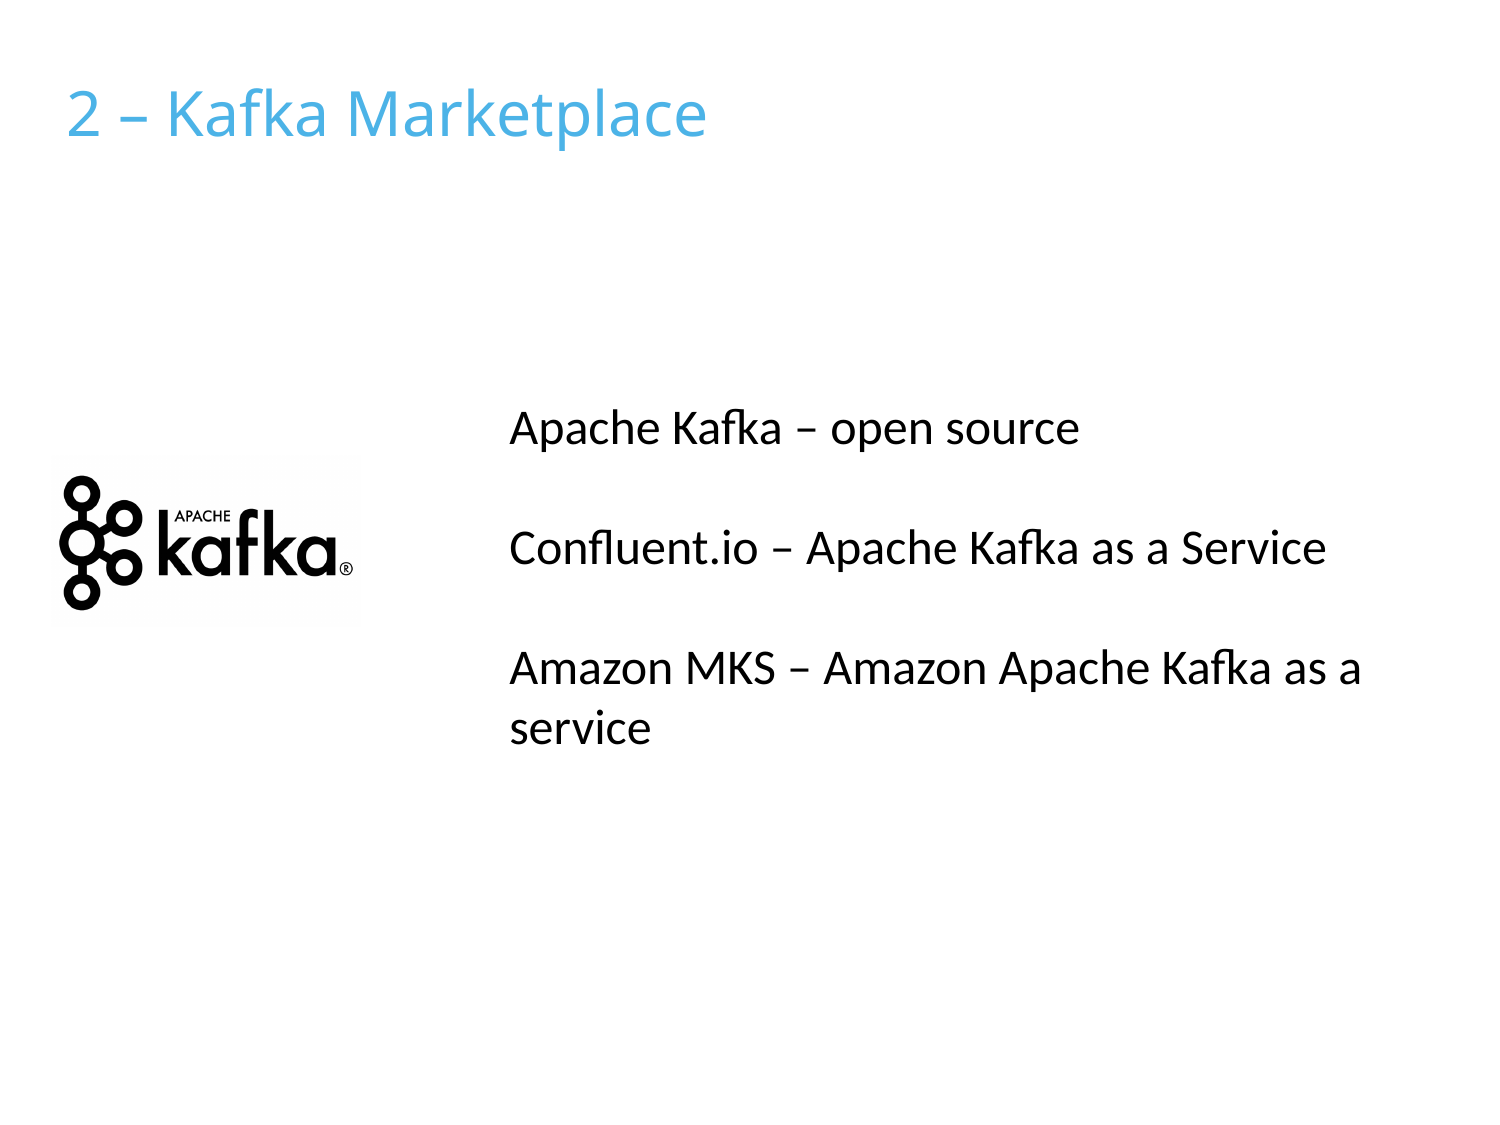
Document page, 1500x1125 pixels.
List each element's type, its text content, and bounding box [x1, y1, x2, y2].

text_box 2 – Kafka Marketplace [51, 69, 1413, 158]
text_box Apache Kafka – open source Confluent.io – Apache Kafka as a Service Amazon MKS – Amazon Apache Kafka as a service [494, 387, 1500, 808]
picture [51, 455, 362, 627]
